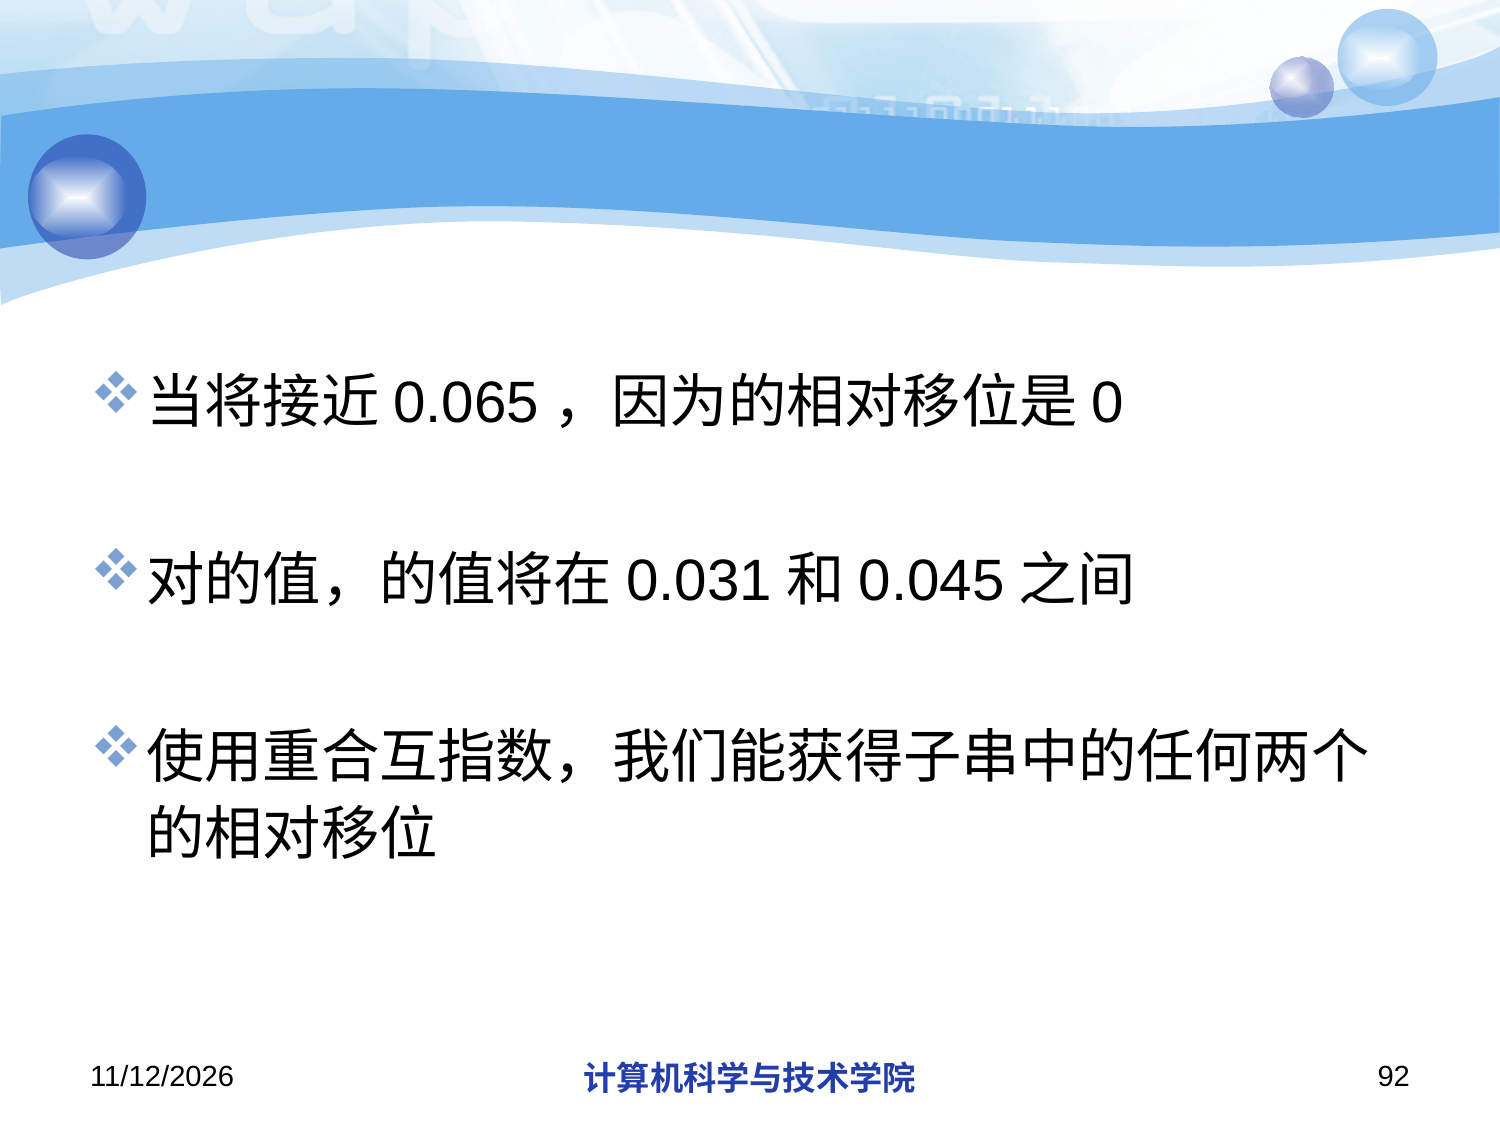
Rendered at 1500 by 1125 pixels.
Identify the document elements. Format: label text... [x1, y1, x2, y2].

footer 计算机科学与技术学院 [512, 1049, 988, 1103]
picture [0, 0, 1500, 113]
slide_number 92 [1074, 1049, 1426, 1103]
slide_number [74, 1049, 426, 1103]
